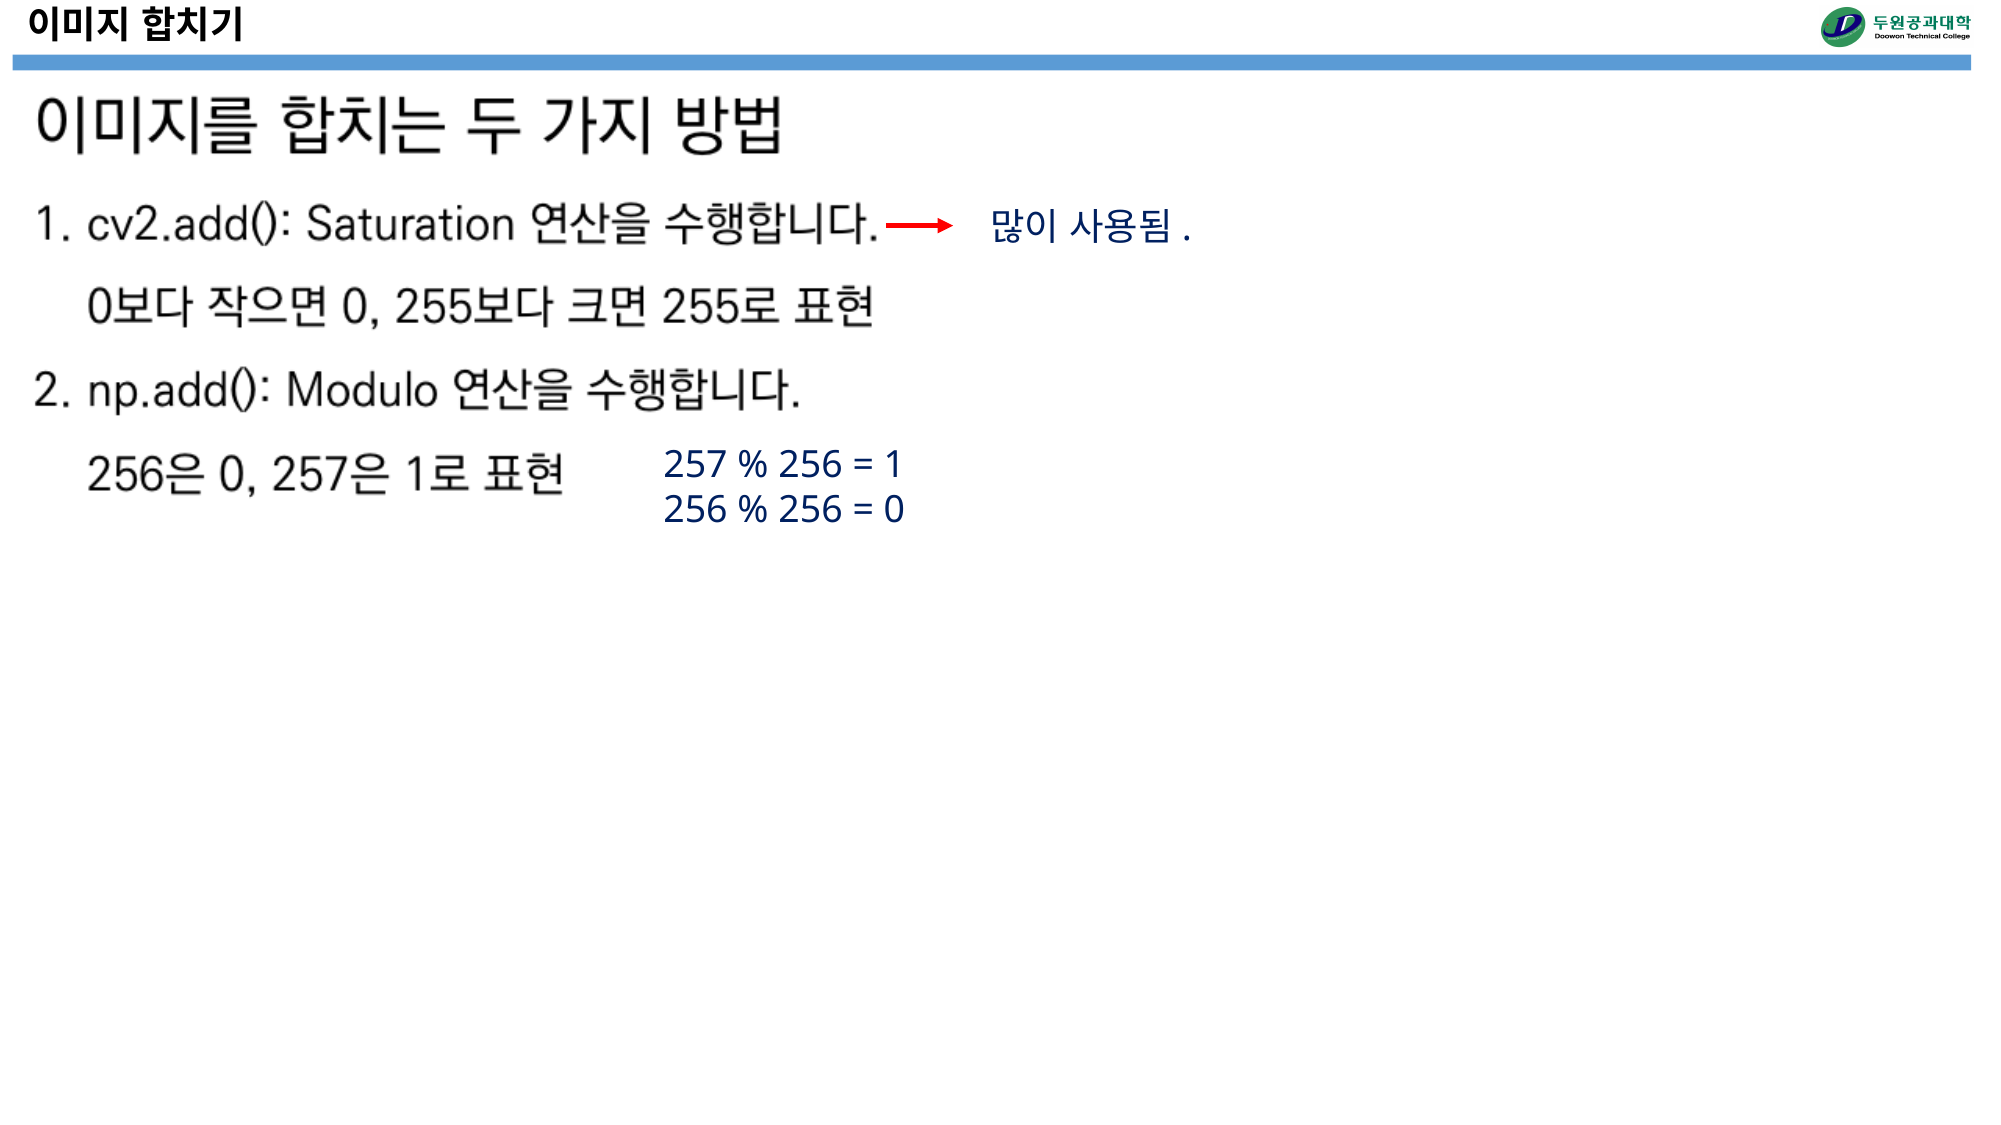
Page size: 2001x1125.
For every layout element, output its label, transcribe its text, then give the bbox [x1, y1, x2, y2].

title 이미지 합치기 [12, 2, 1972, 50]
text_box 257 % 256 = 1 256 % 256 = 0 [648, 432, 931, 538]
text_box 많이 사용됨. [975, 195, 1207, 255]
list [12, 80, 886, 508]
